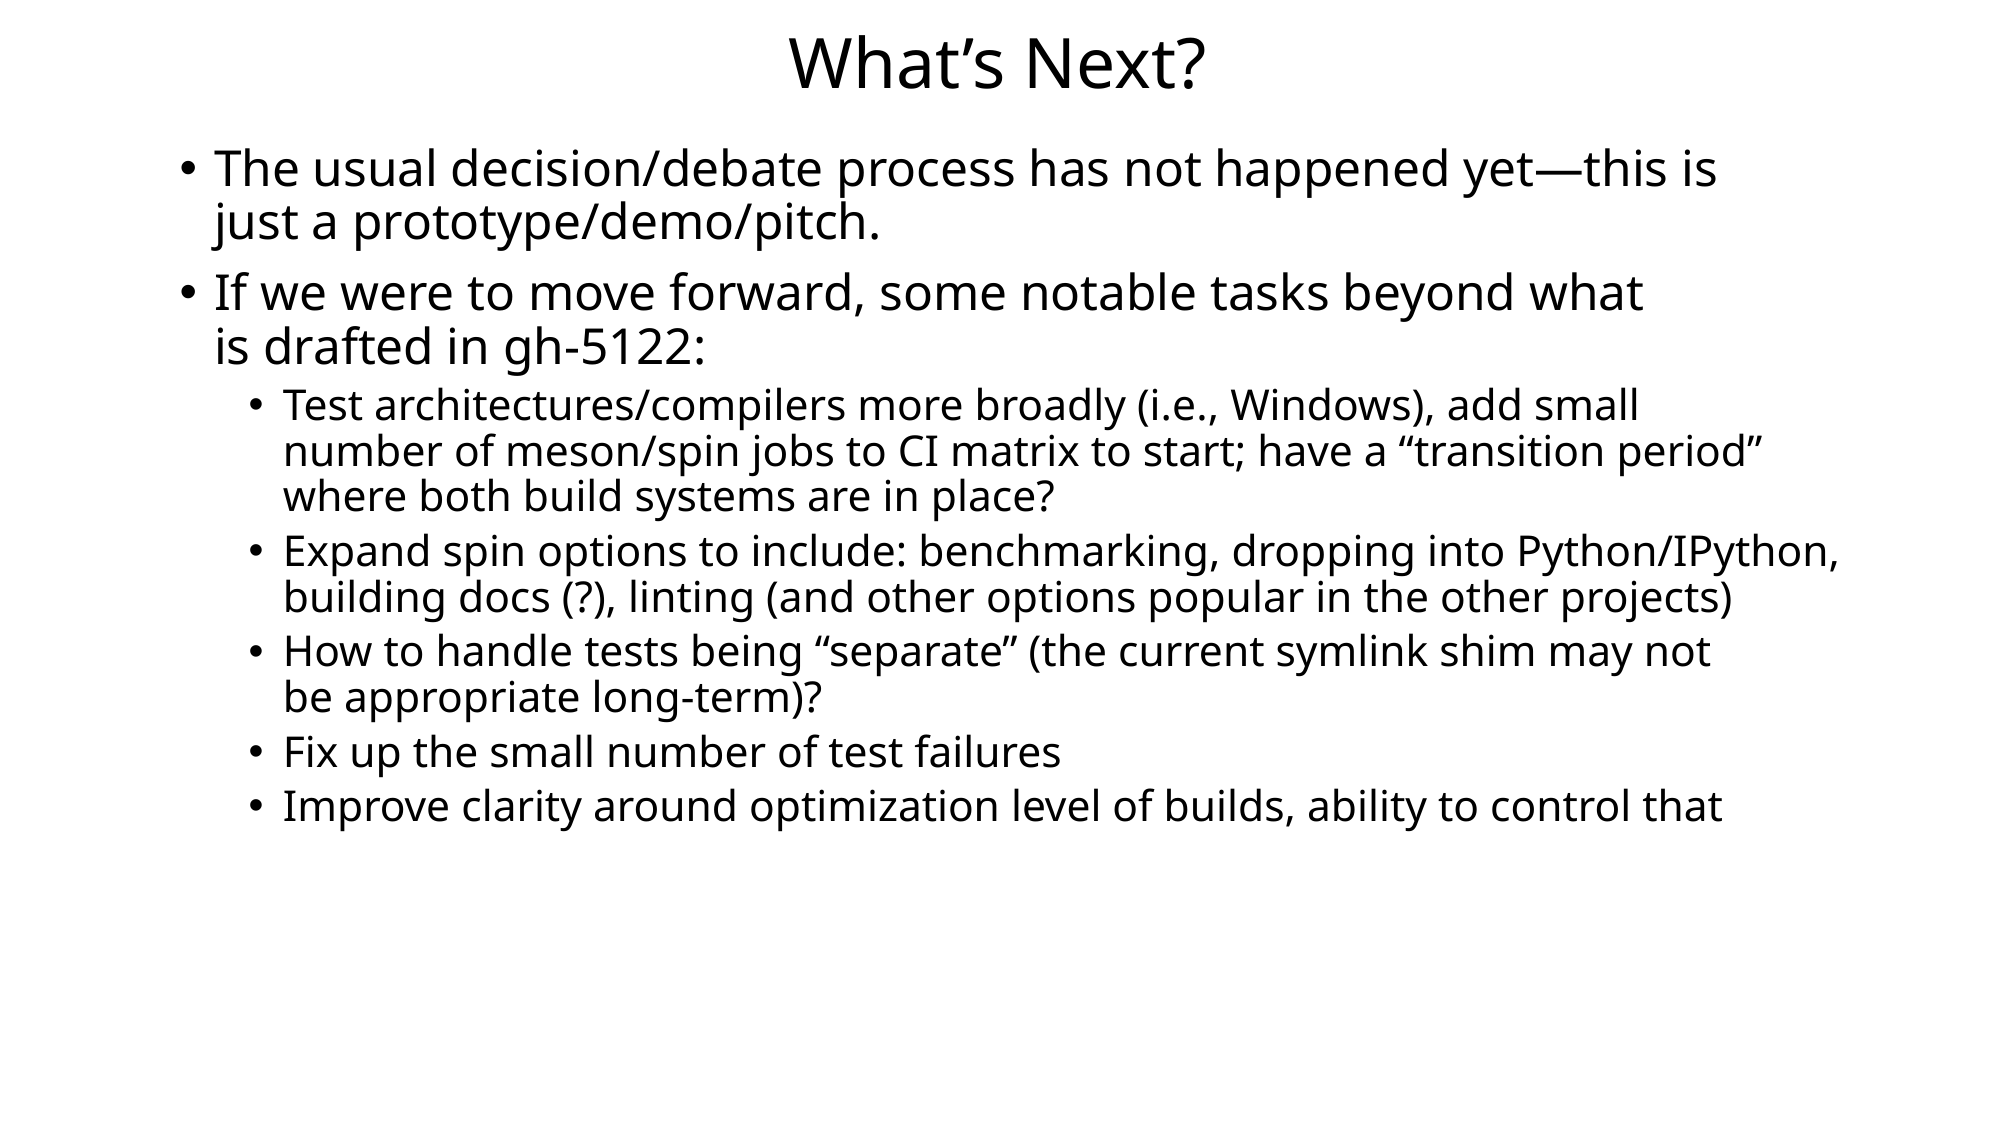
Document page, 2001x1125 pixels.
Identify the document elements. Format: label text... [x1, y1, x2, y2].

list The usual decision/debate process has not happened yet—this is just a prototype/demo/pitch. If we were to move forward, some notable tasks beyond what is drafted in gh-5122: Test architectures/compilers more broadly (i.e., Windows), add small number of meson/spin jobs to CI matrix to start; have a “transition period” where both build systems are in place? Expand spin options to include: benchmarking, dropping into Python/IPython, building docs (?), linting (and other options popular in the other projects) How to handle tests being “separate” (the current symlink shim may not be appropriate long-term)? Fix up the small number of test failures Improve clarity around optimization level of builds, ability to control that [164, 136, 1890, 850]
title What’s Next? [773, 0, 1281, 132]
